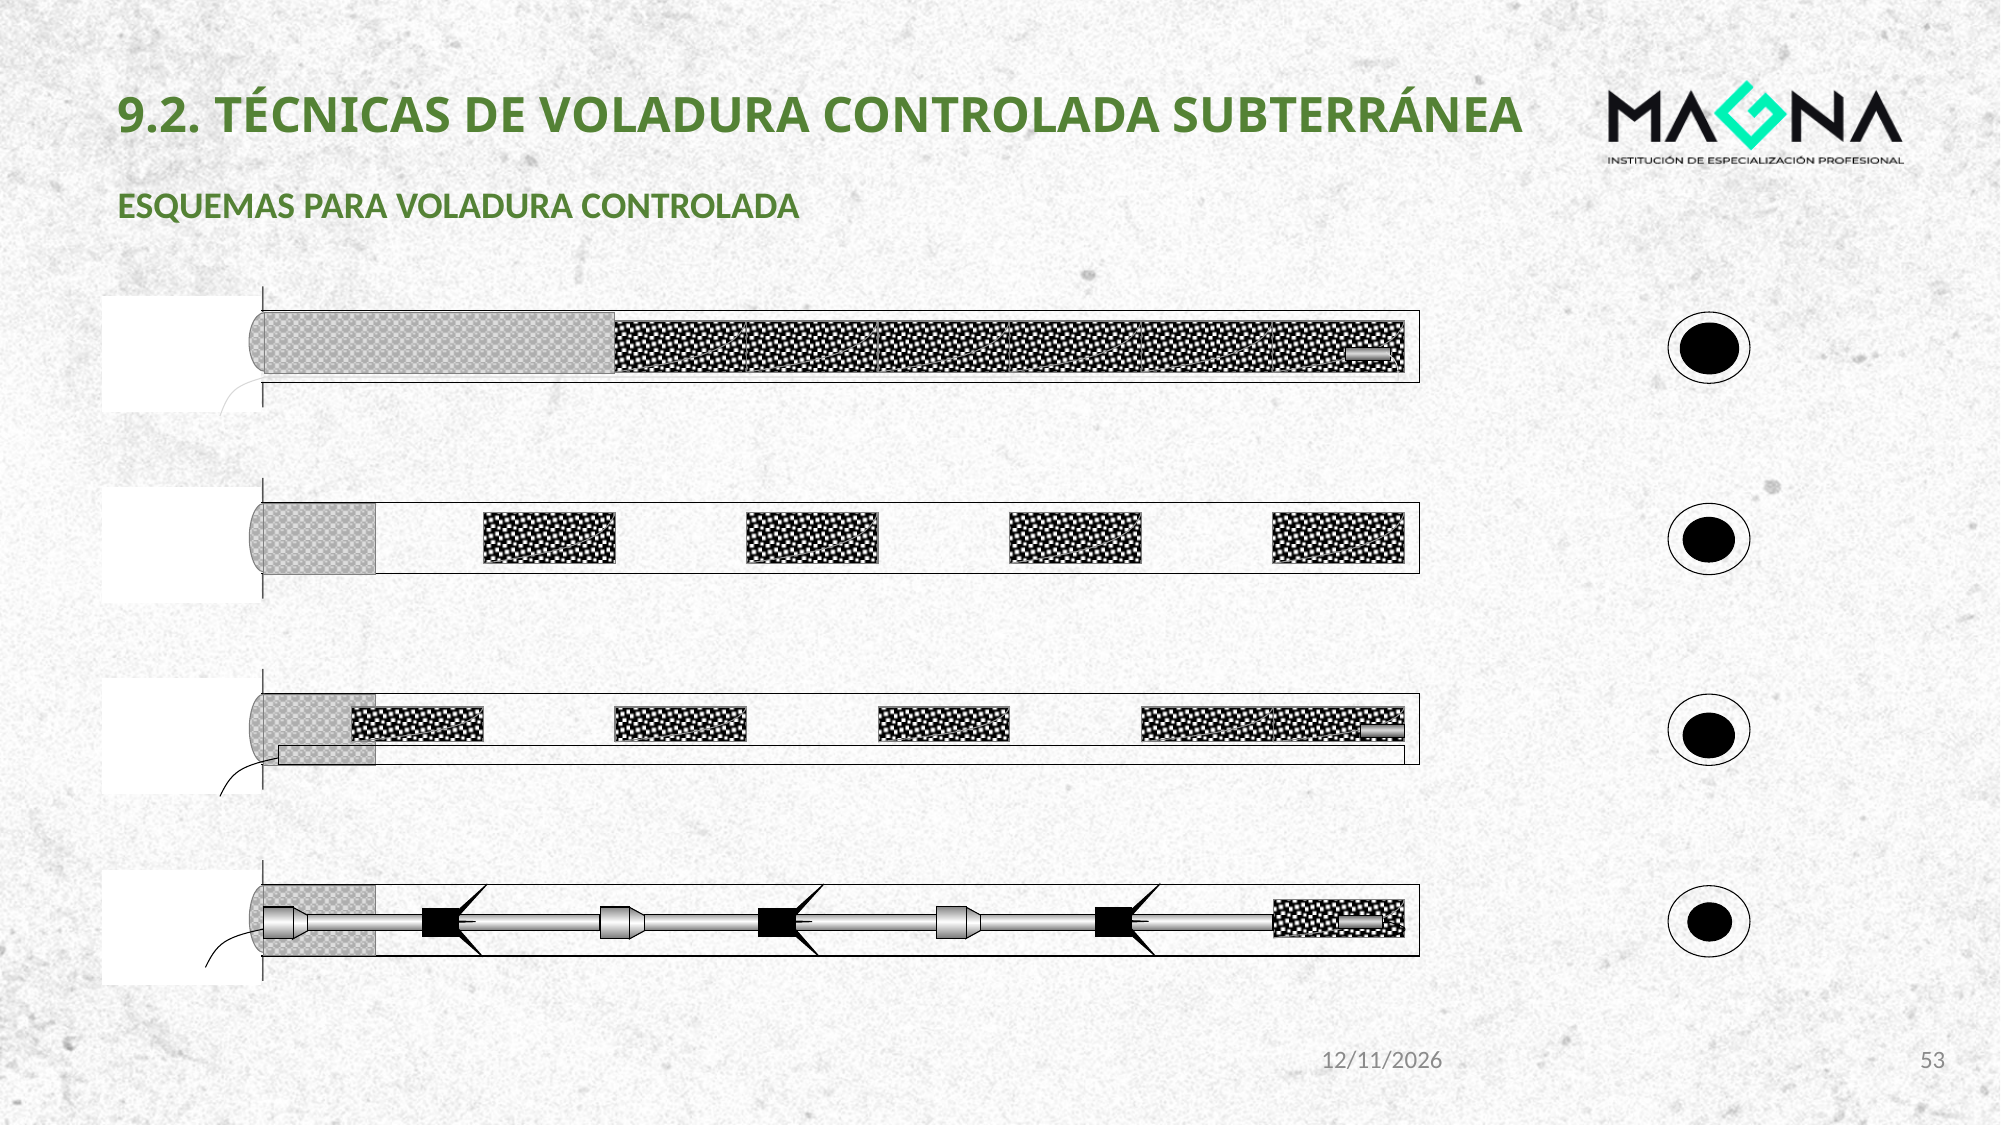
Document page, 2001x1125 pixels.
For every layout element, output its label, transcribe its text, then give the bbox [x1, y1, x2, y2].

picture [0, 0, 2001, 1125]
text_box ESQUEMAS PARA VOLADURA CONTROLADA [102, 173, 831, 234]
title 9.2. TÉCNICAS DE VOLADURA CONTROLADA SUBTERRÁNEA [102, 59, 1559, 174]
slide_number 53 [1855, 1028, 1961, 1089]
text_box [102, 286, 1750, 985]
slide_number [1306, 1028, 1844, 1089]
